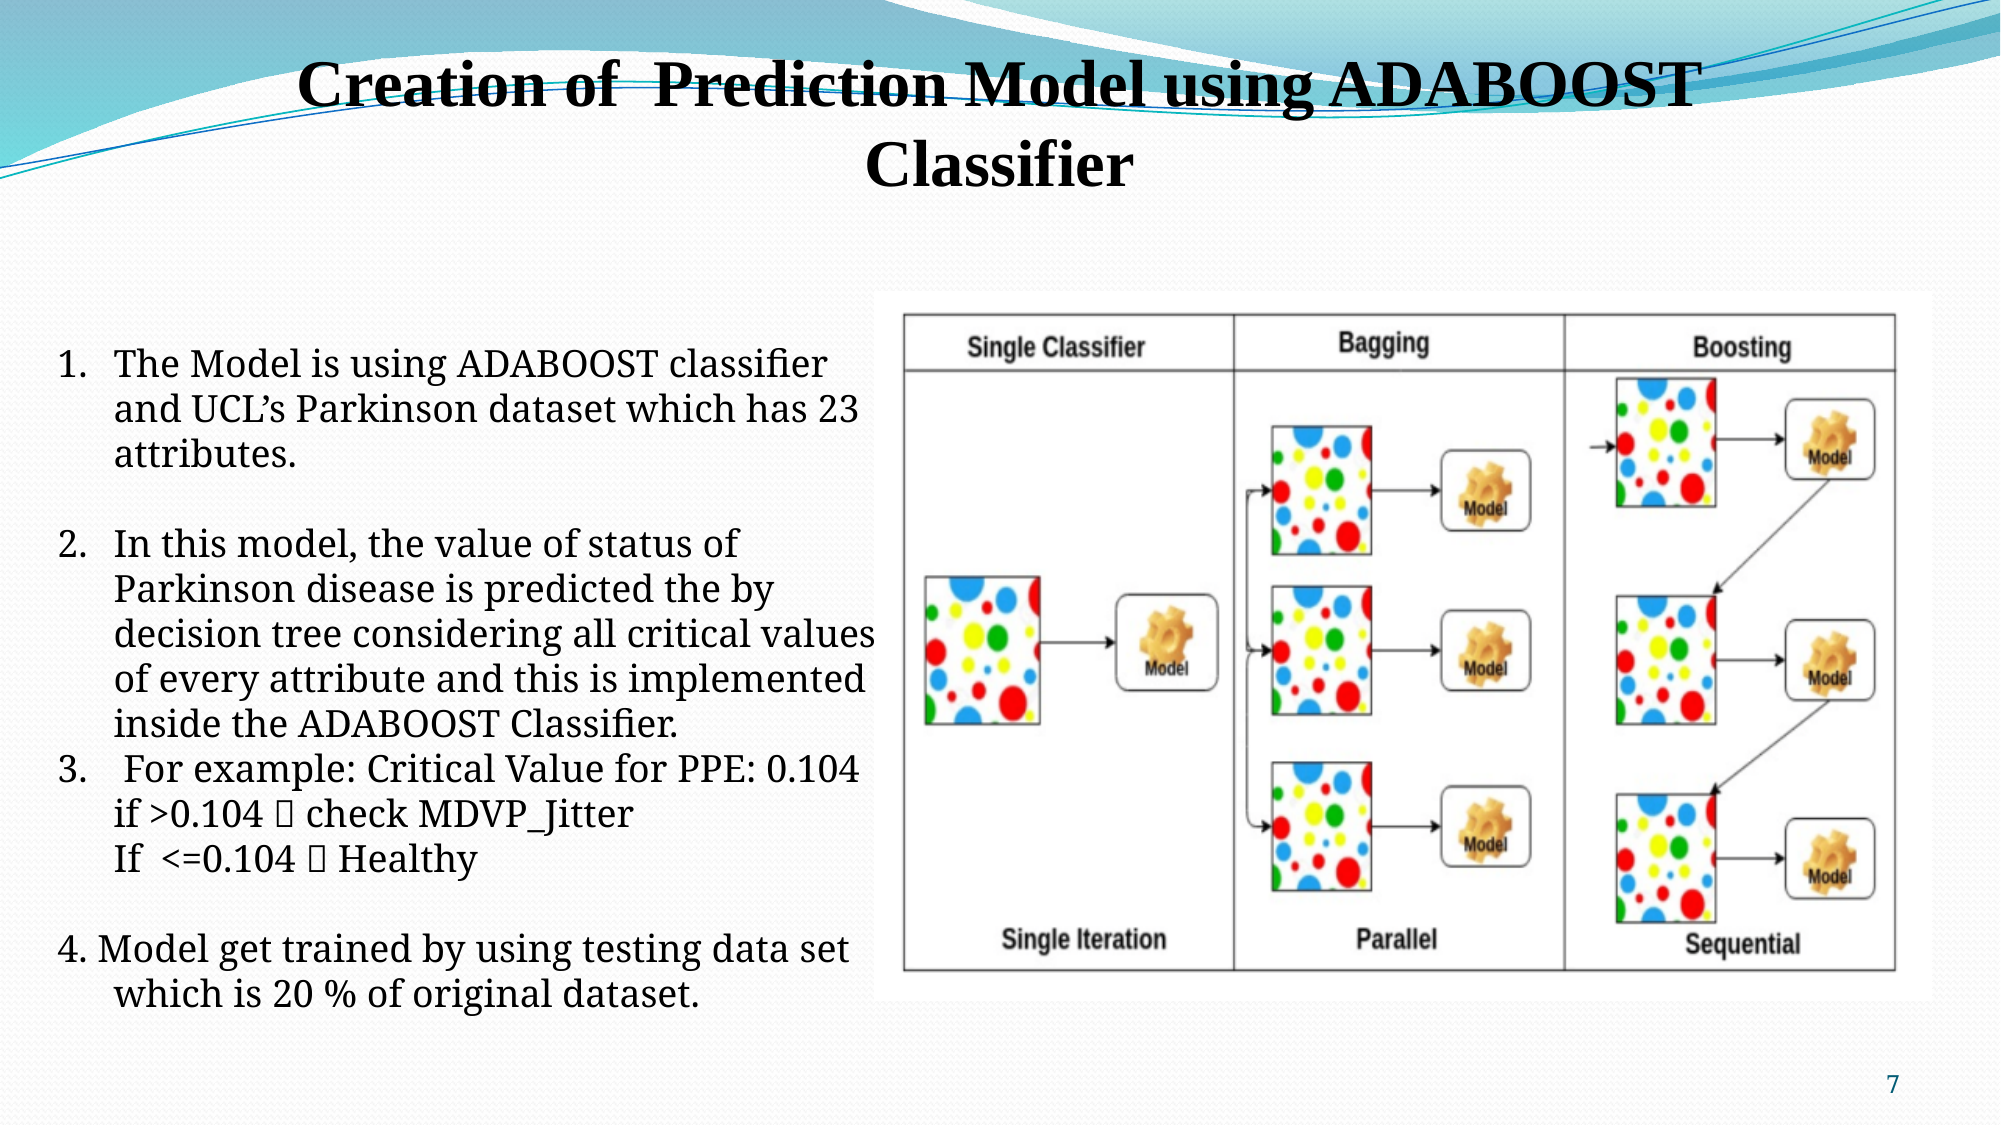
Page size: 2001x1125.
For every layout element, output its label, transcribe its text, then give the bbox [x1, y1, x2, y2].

text_box The Model is using ADABOOST classifier and UCL’s Parkinson dataset which has 23 attributes. In this model, the value of status of Parkinson disease is predicted the by decision tree considering all critical values of every attribute and this is implemented inside the ADABOOST Classifier. For example: Critical Value for PPE: 0.104 if >0.104  check MDVP_Jitter If <=0.104  Healthy 4. Model get trained by using testing data set which is 20 % of original dataset. [42, 287, 905, 1068]
slide_number 7 [1733, 1042, 1900, 1103]
picture [873, 291, 1932, 1001]
text_box Creation of Prediction Model using ADABOOST Classifier [236, 32, 1764, 290]
